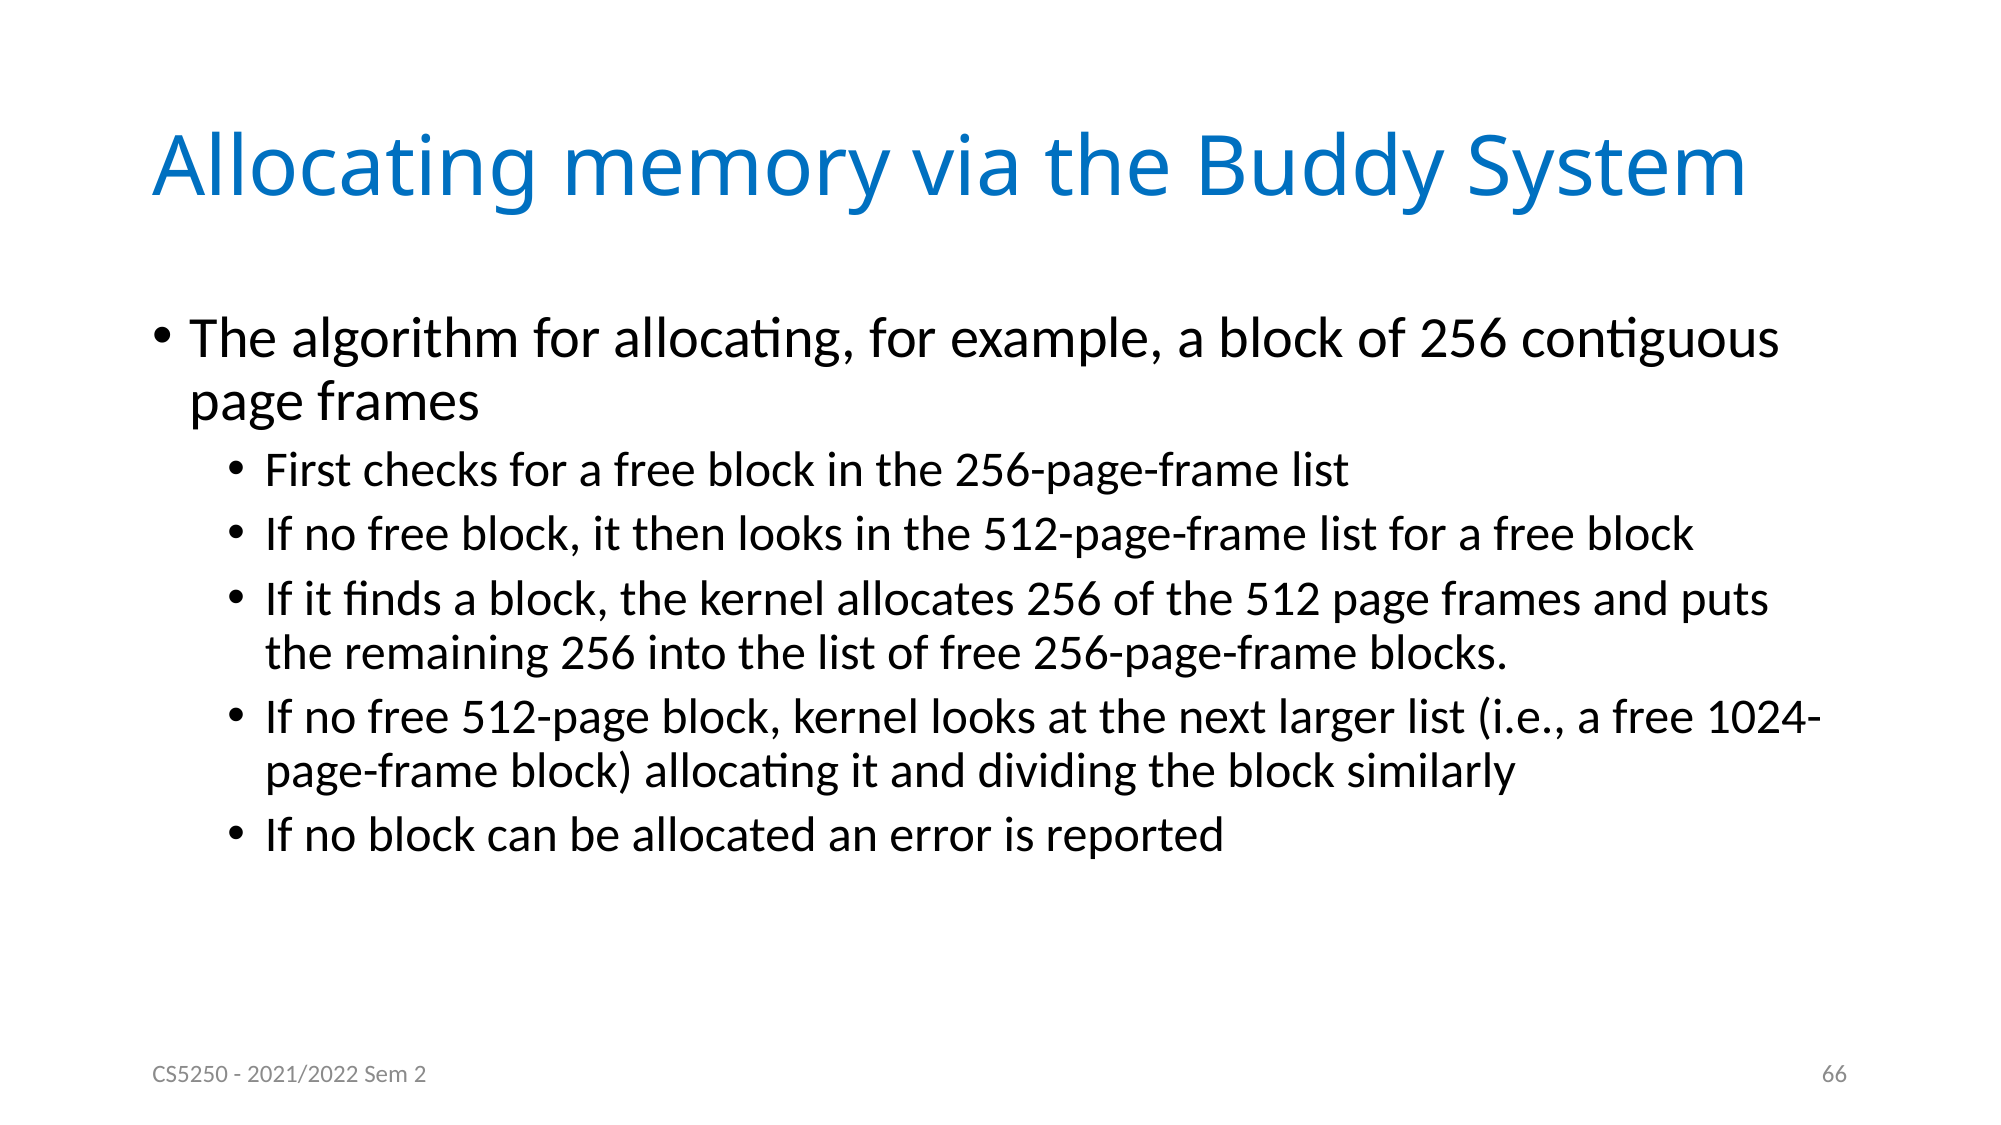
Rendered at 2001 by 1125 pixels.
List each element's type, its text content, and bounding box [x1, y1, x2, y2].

list The algorithm for allocating, for example, a block of 256 contiguous page frames First checks for a free block in the 256-page-frame list If no free block, it then looks in the 512-page-frame list for a free block If it finds a block, the kernel allocates 256 of the 512 page frames and puts the remaining 256 into the list of free 256-page-frame blocks. If no free 512-page block, kernel looks at the next larger list (i.e., a free 1024-page-frame block) allocating it and dividing the block similarly If no block can be allocated an error is reported [137, 299, 1863, 1014]
slide_number CS5250 - 2021/2022 Sem 2 [137, 1042, 588, 1103]
slide_number 66 [1412, 1042, 1863, 1103]
title Allocating memory via the Buddy System [137, 59, 1863, 278]
